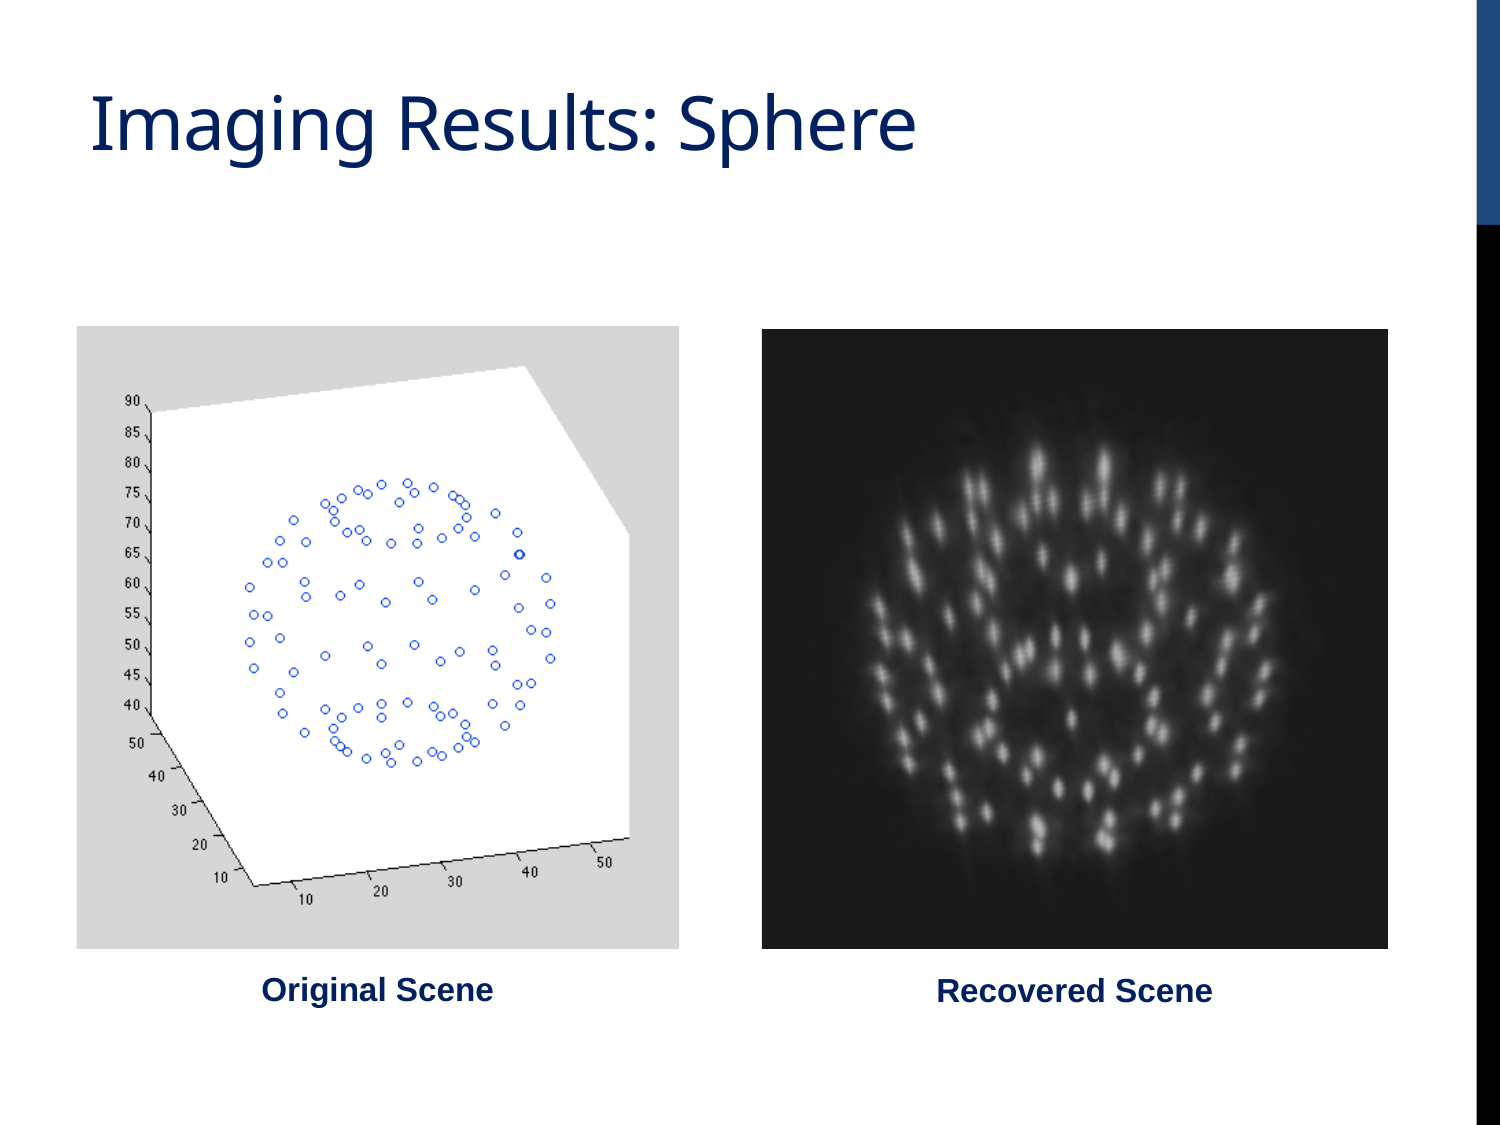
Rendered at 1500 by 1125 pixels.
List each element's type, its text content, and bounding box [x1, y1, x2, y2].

text_box Original Scene [168, 960, 588, 1016]
text_box Recovered Scene [855, 961, 1295, 1017]
picture [761, 328, 1389, 950]
picture [76, 325, 680, 949]
title Imaging Results: Sphere [75, 25, 1412, 173]
